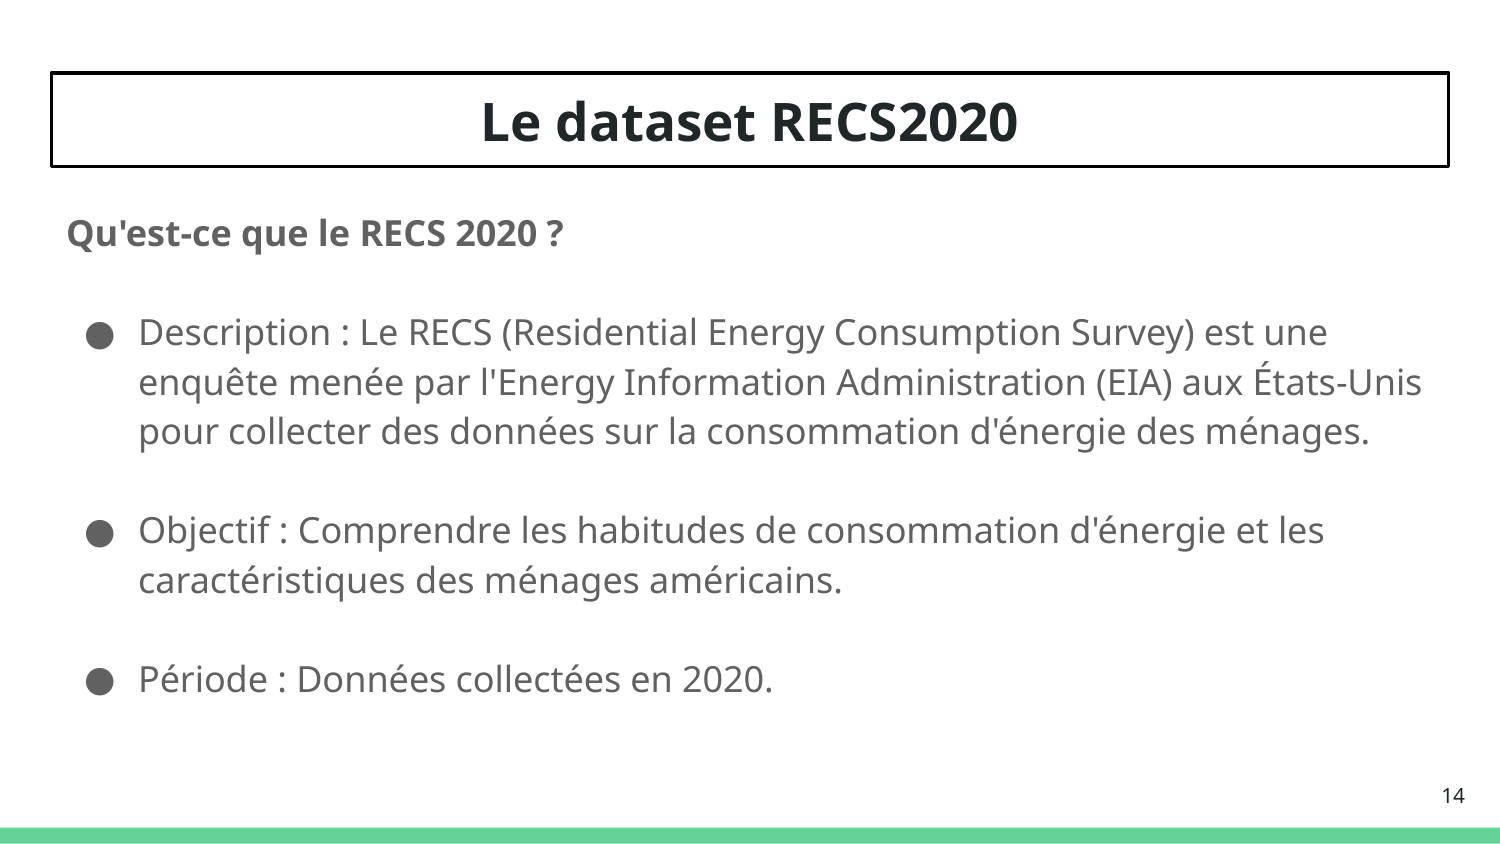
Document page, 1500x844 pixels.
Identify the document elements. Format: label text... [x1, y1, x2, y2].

list Qu'est-ce que le RECS 2020 ? Description : Le RECS (Residential Energy Consumption Survey) est une enquête menée par l'Energy Information Administration (EIA) aux États-Unis pour collecter des données sur la consommation d'énergie des ménages. Objectif : Comprendre les habitudes de consommation d'énergie et les caractéristiques des ménages américains. Période : Données collectées en 2020. [51, 189, 1449, 750]
title Le dataset RECS2020 [51, 72, 1449, 167]
slide_number ‹#› [1389, 764, 1480, 830]
